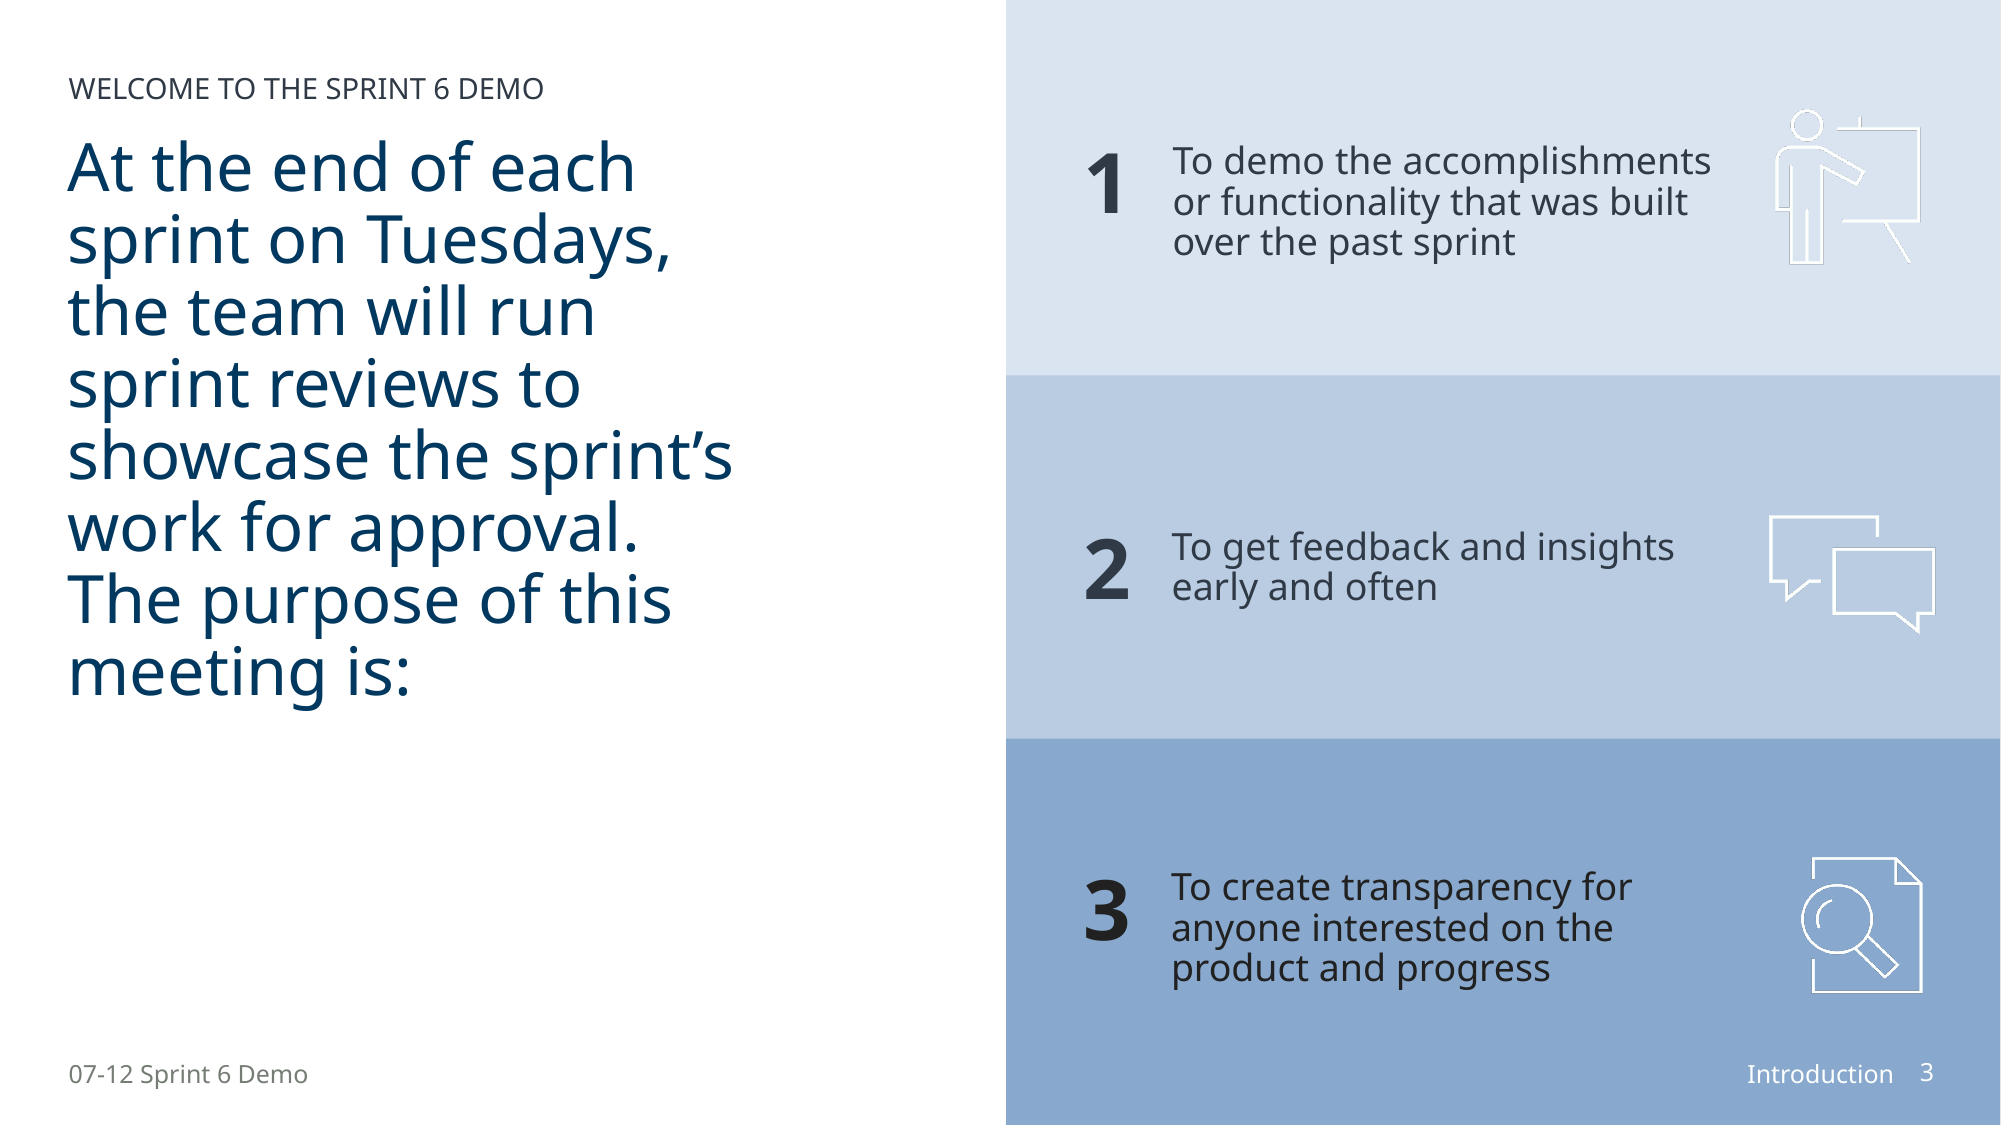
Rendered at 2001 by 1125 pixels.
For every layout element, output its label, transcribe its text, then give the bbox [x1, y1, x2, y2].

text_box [1073, 141, 1748, 362]
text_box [924, 0, 2000, 1125]
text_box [1073, 527, 1711, 705]
picture [1767, 494, 1937, 654]
text_box 07-12 Sprint 6 Demo [68, 1051, 516, 1097]
text_box WELCOME TO THE SPRINT 6 DEMO [53, 66, 751, 127]
picture [1791, 856, 1932, 994]
title At the end of each sprint on Tuesdays, the team will run sprint reviews to showcase the sprint’s work for approval. The purpose of this meeting is: [52, 126, 764, 741]
picture [1768, 108, 1927, 265]
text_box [1073, 868, 1691, 1018]
